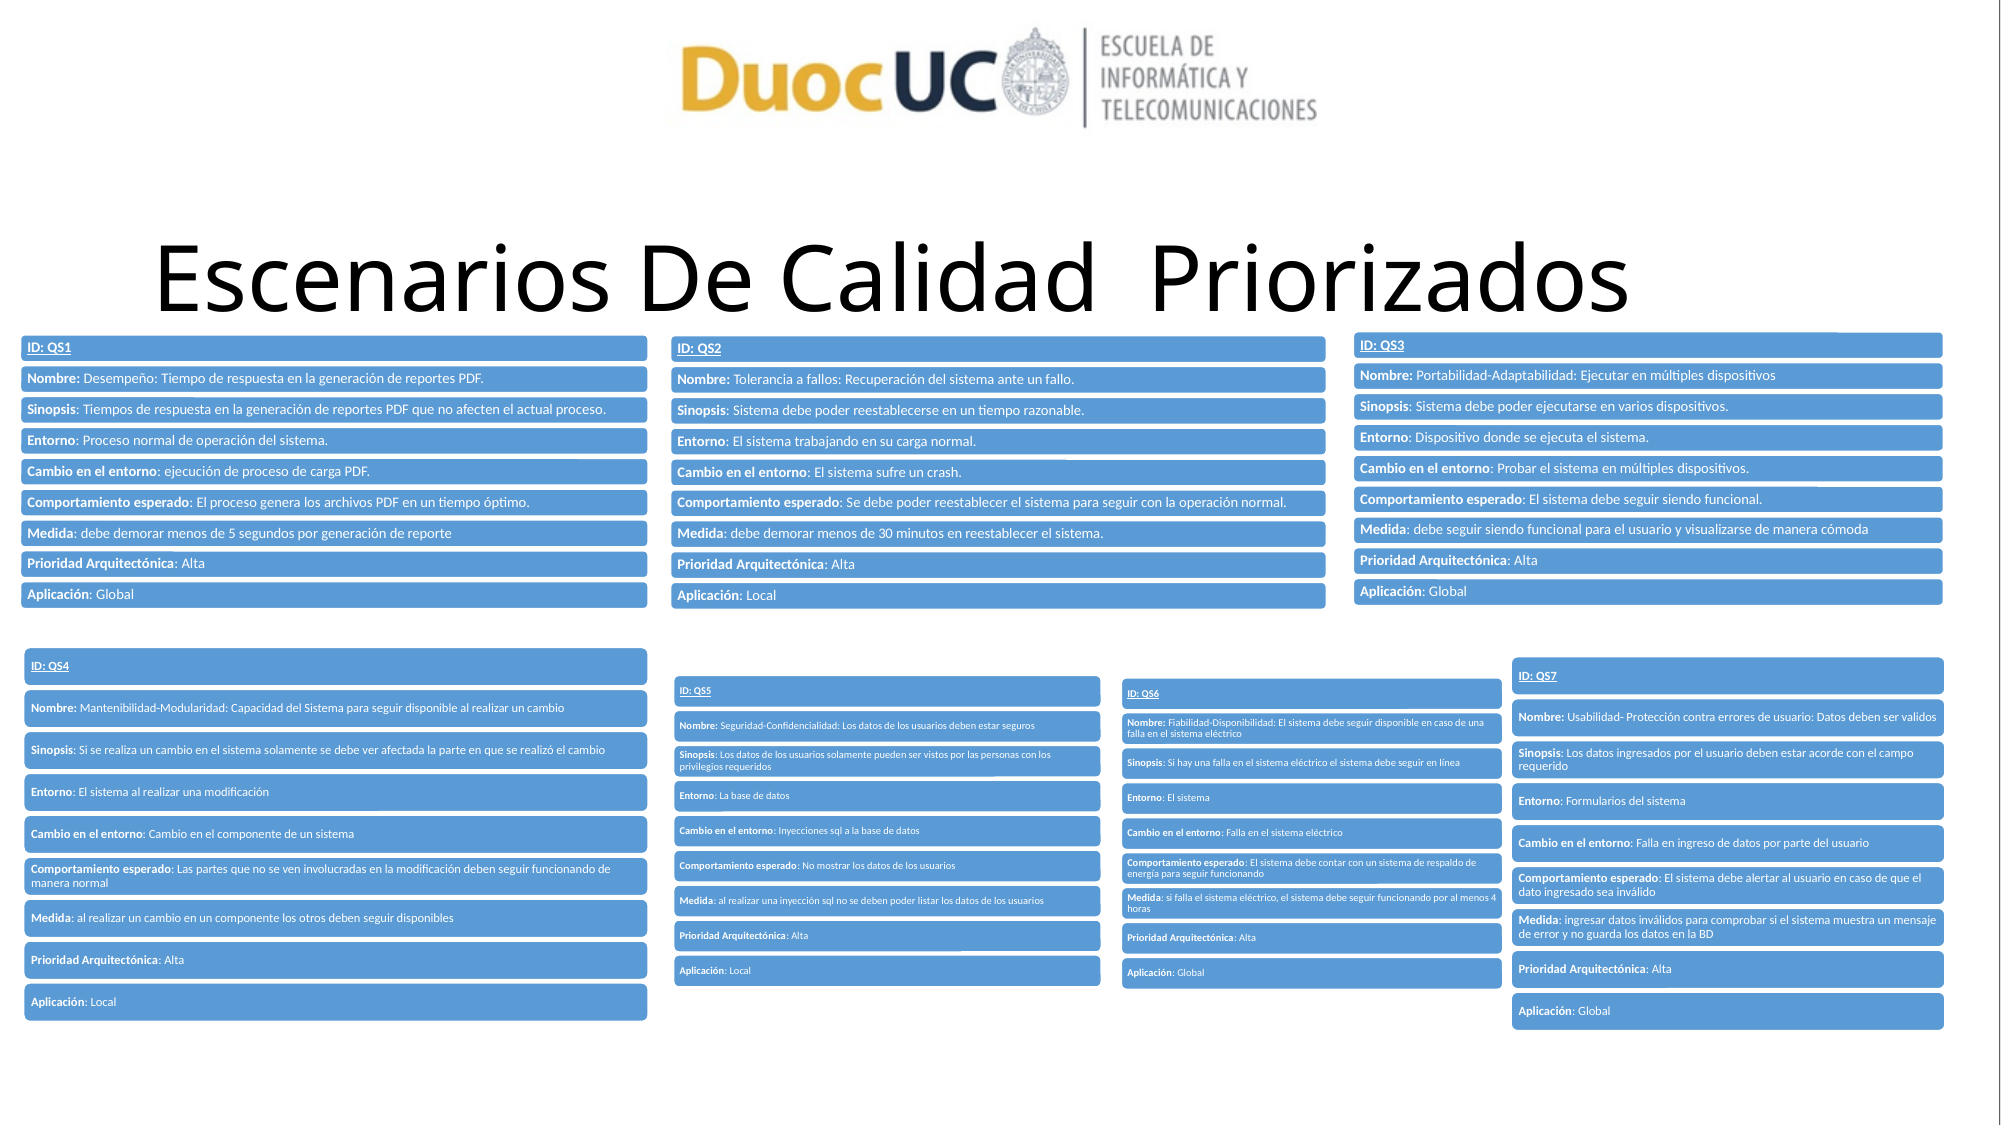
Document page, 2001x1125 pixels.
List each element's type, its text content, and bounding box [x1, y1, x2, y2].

picture [0, 0, 2001, 1125]
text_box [23, 635, 649, 1034]
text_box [673, 645, 1102, 1018]
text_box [670, 234, 1327, 711]
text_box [20, 223, 649, 721]
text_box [1121, 646, 1504, 1021]
title Escenarios De Calidad Priorizados [138, 172, 1863, 391]
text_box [1510, 626, 1946, 1061]
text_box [1353, 274, 1944, 663]
